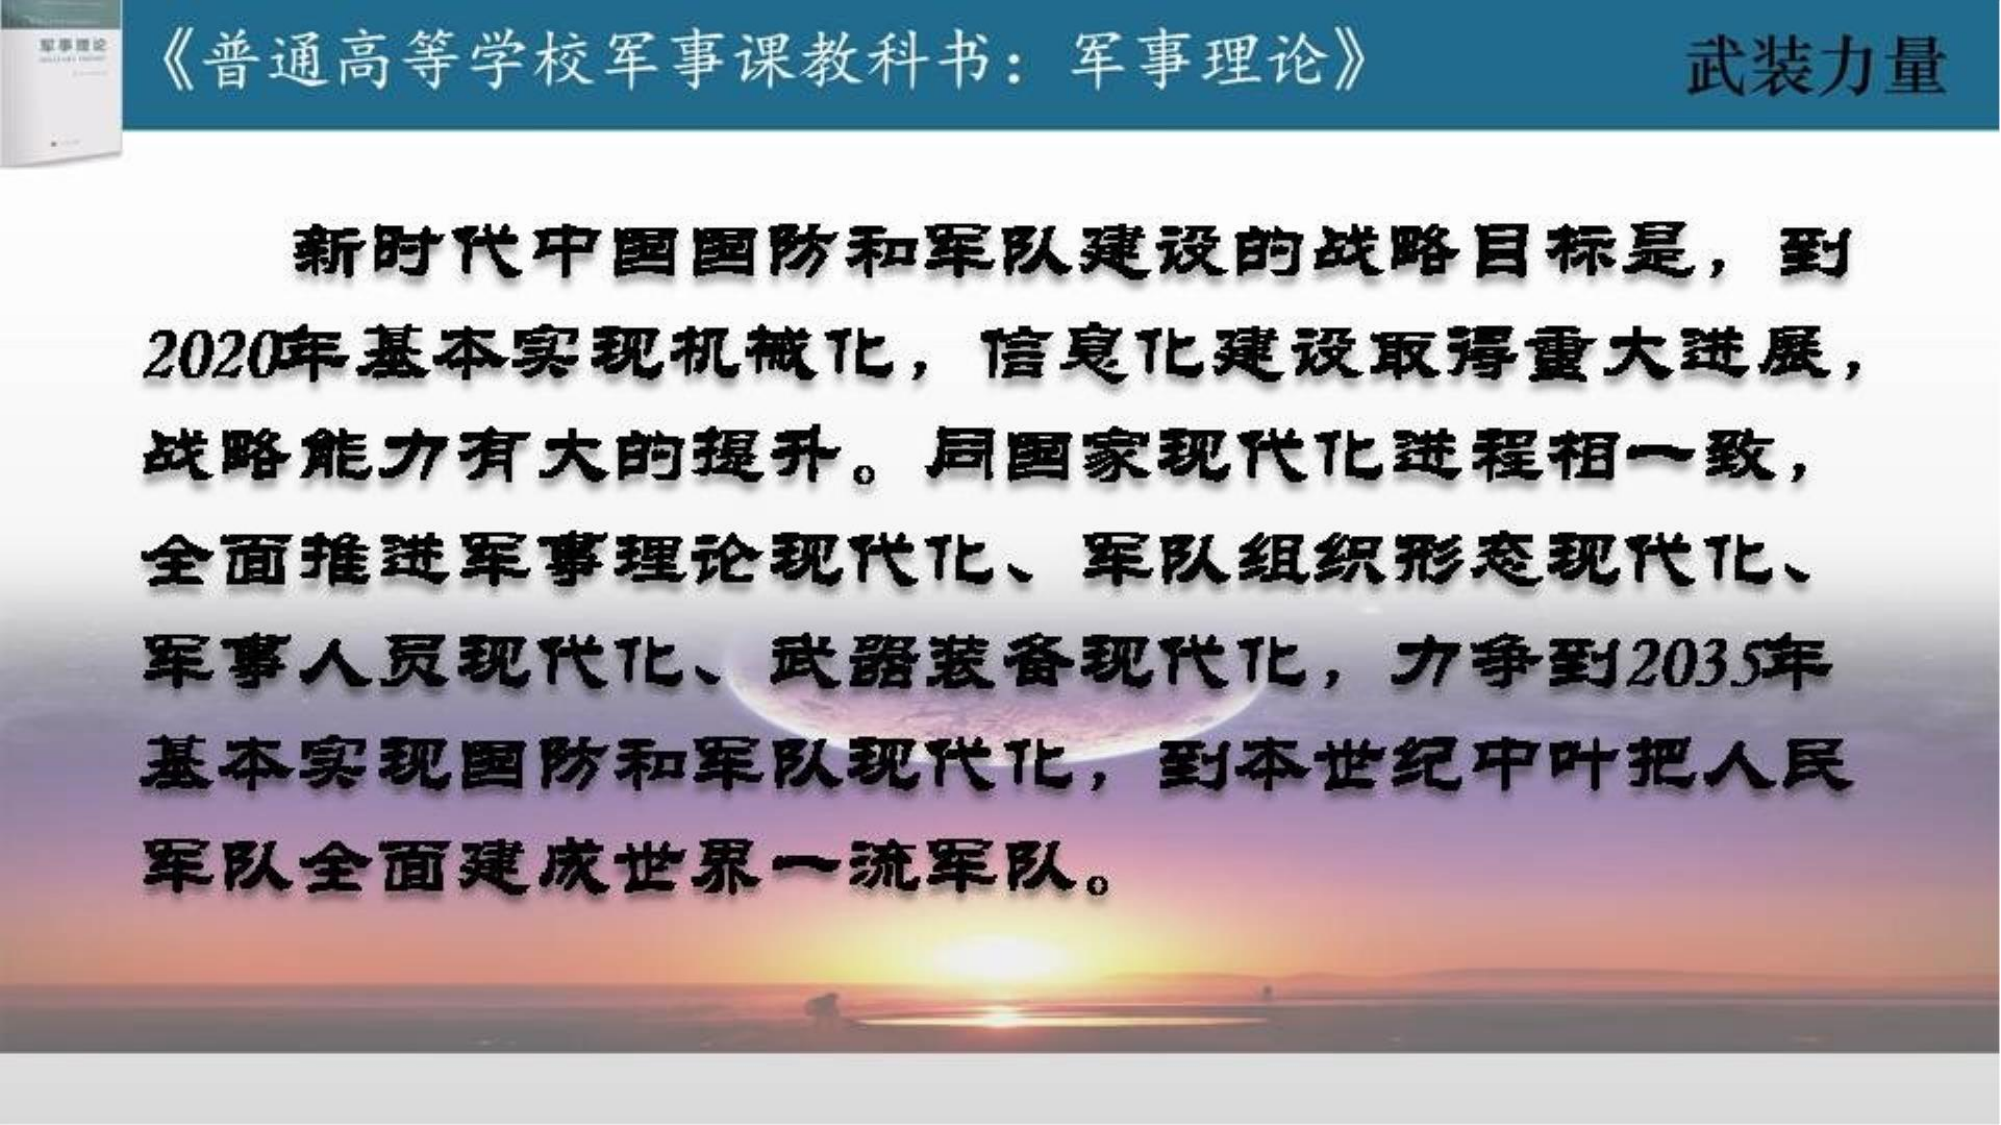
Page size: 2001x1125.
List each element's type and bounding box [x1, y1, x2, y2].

text_box [0, 0, 2000, 1125]
